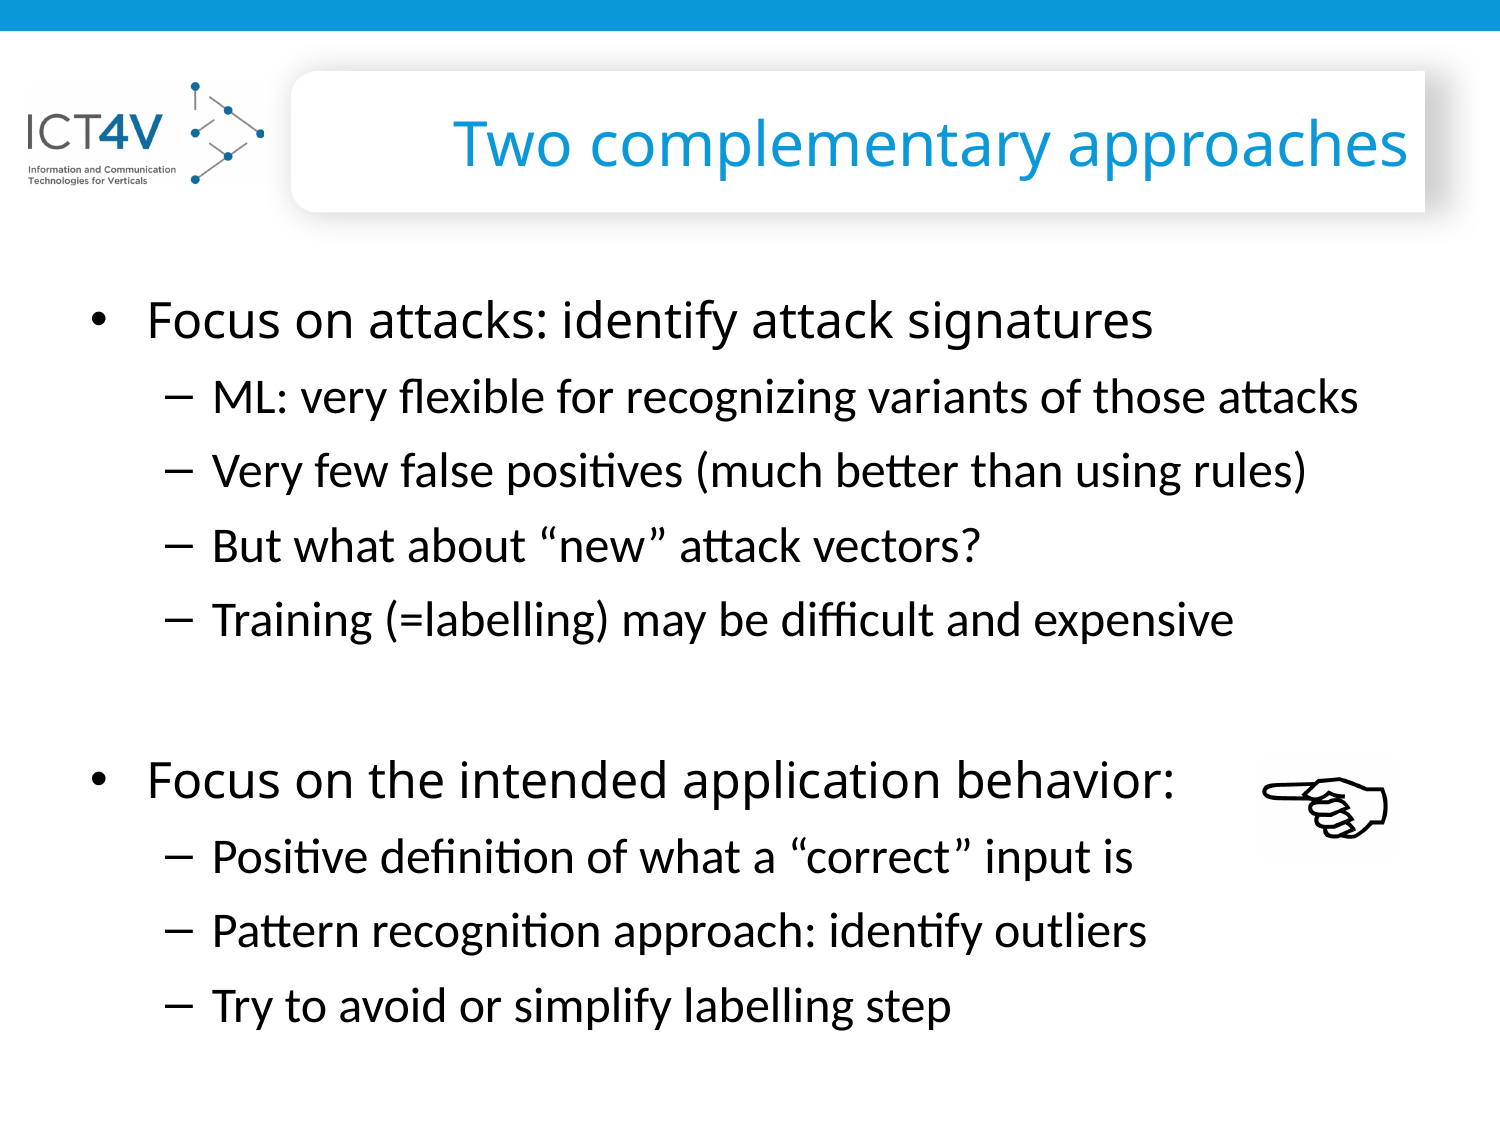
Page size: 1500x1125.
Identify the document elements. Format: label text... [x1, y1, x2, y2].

picture [1257, 754, 1398, 863]
list Focus on attacks: identify attack signatures ML: very flexible for recognizing variants of those attacks Very few false positives (much better than using rules) But what about “new” attack vectors? Training (=labelling) may be difficult and expensive Focus on the intended application behavior: Positive definition of what a “correct” input is Pattern recognition approach: identify outliers Try to avoid or simplify labelling step [75, 282, 1425, 1100]
picture [28, 81, 264, 186]
title Two complementary approaches [300, 71, 1425, 213]
